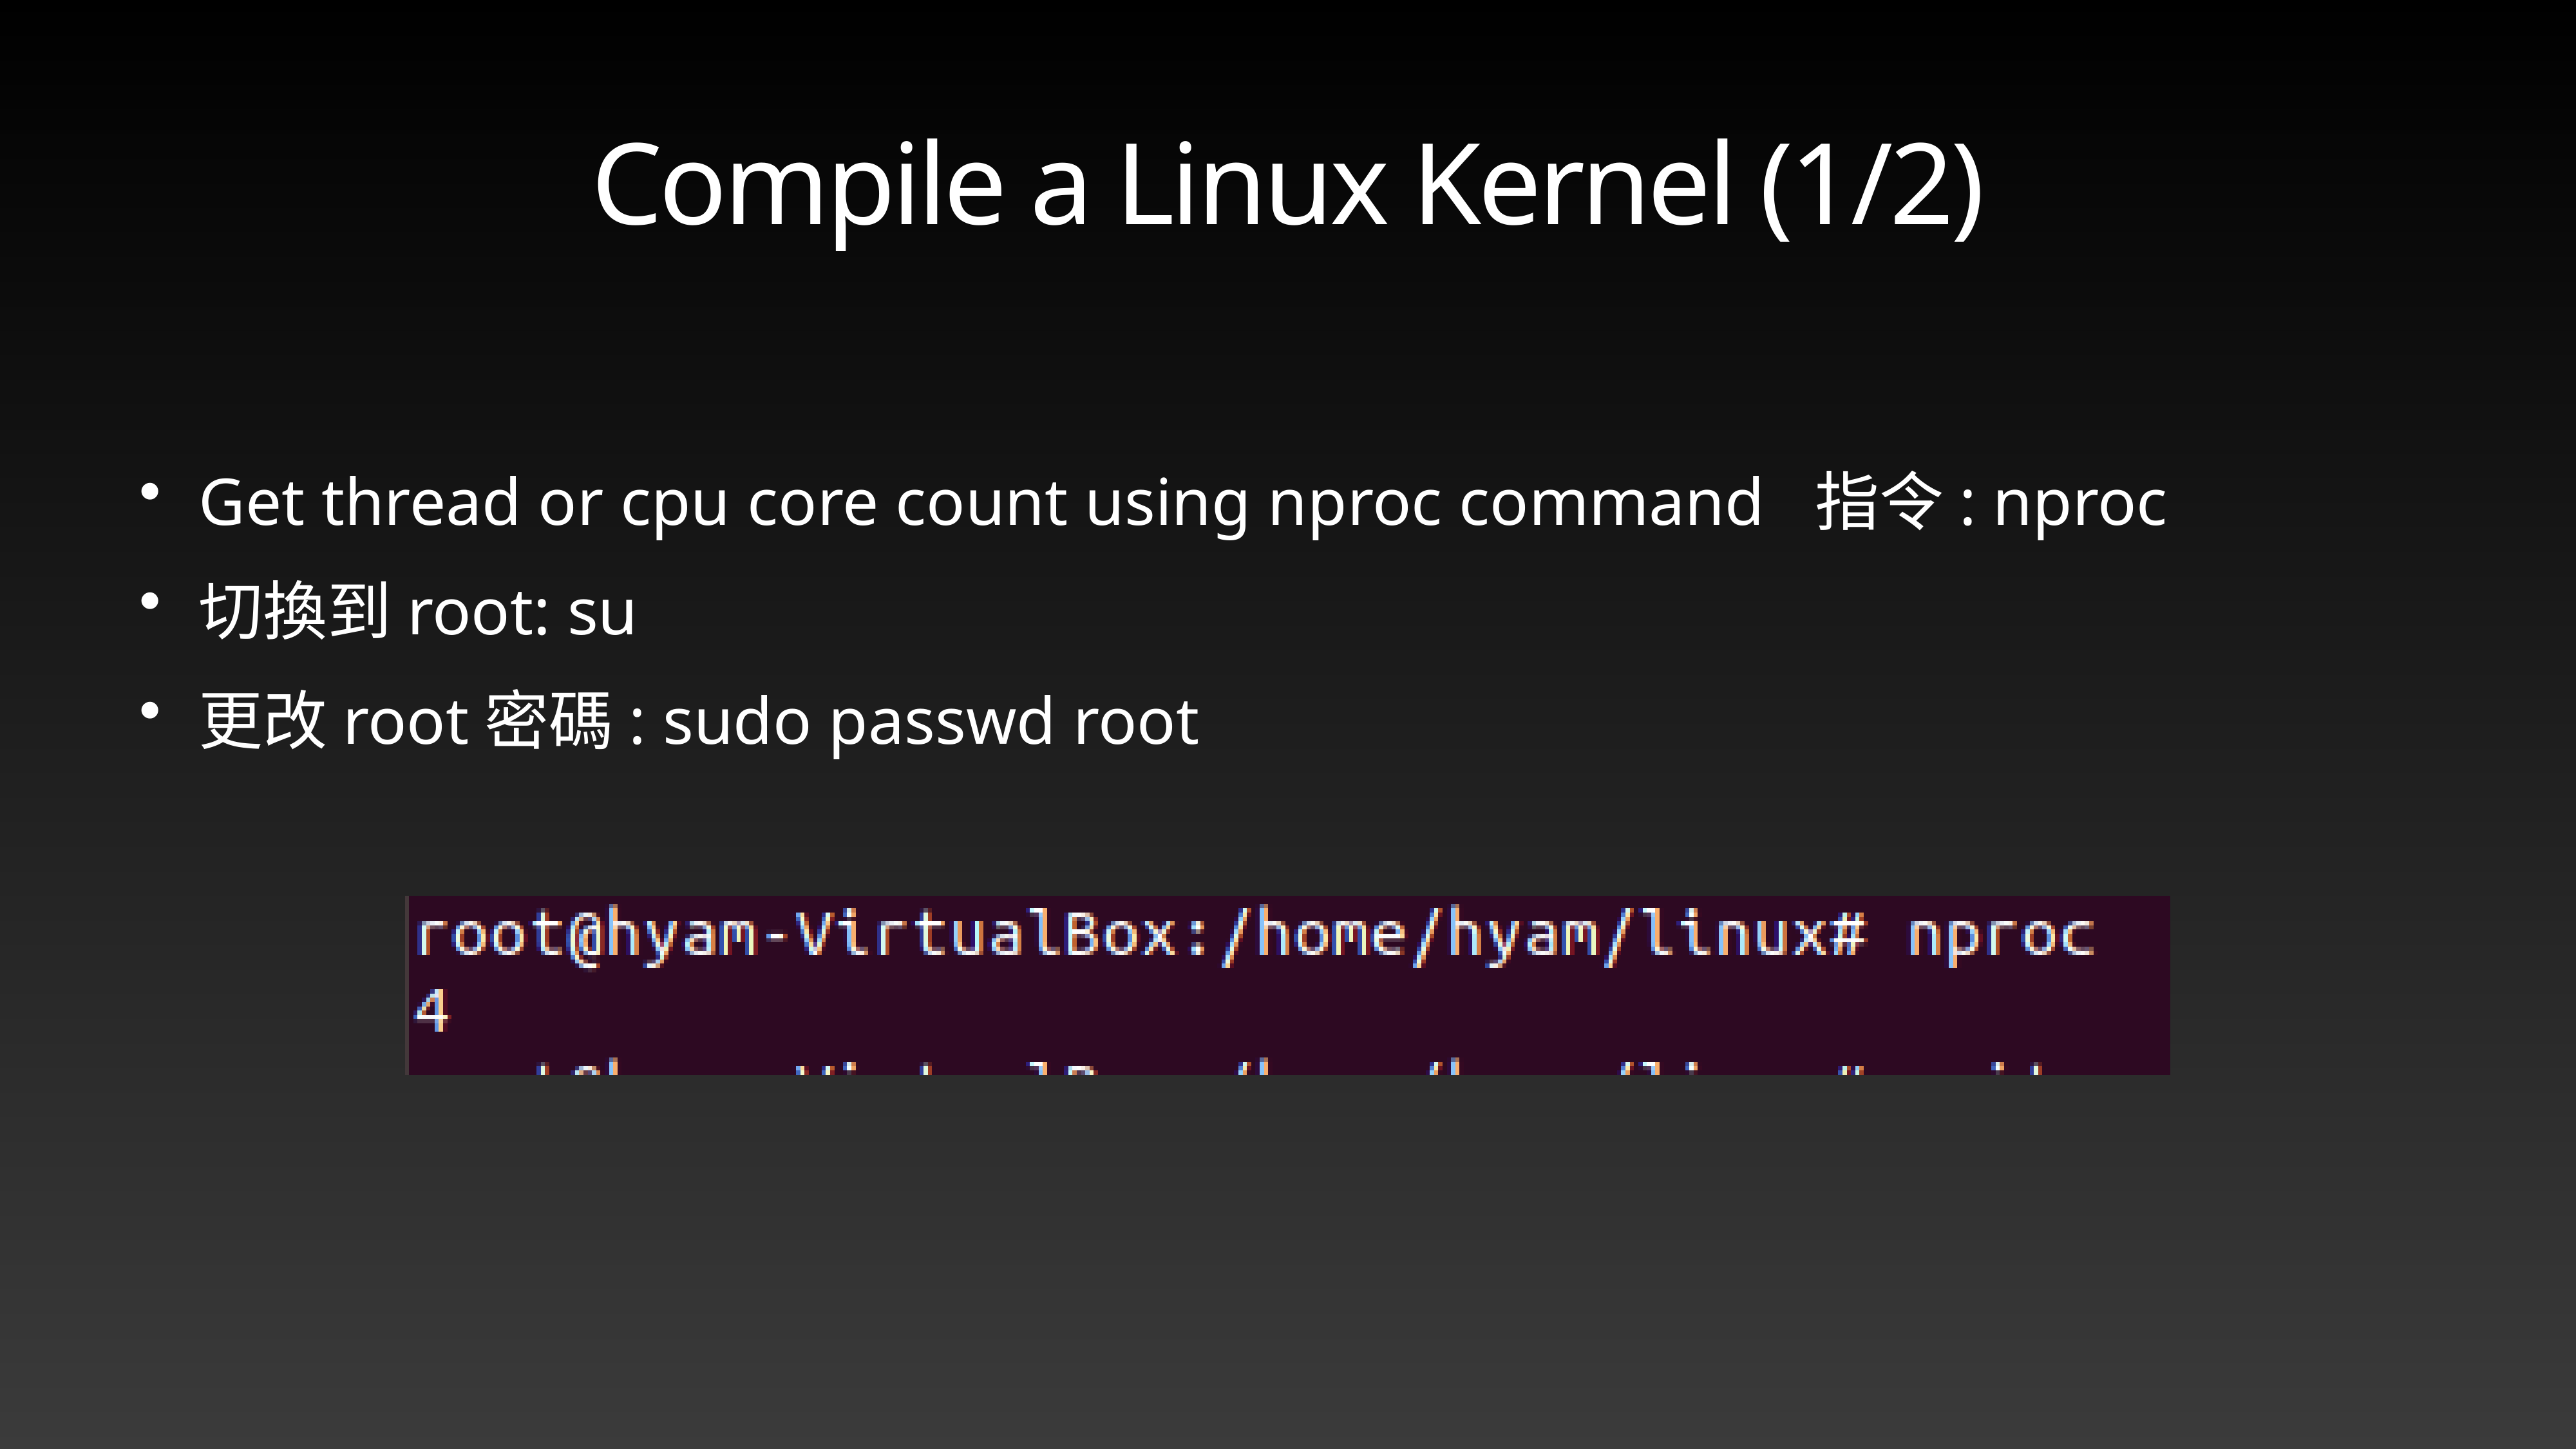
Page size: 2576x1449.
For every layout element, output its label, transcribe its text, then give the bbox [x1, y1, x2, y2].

picture [405, 896, 2171, 1075]
list Get thread or cpu core count using nproc command 指令: nproc 切換到root: su 更改root密碼: sudo passwd root [133, 455, 2443, 1347]
title Compile a Linux Kernel (1/2) [133, 86, 2443, 252]
